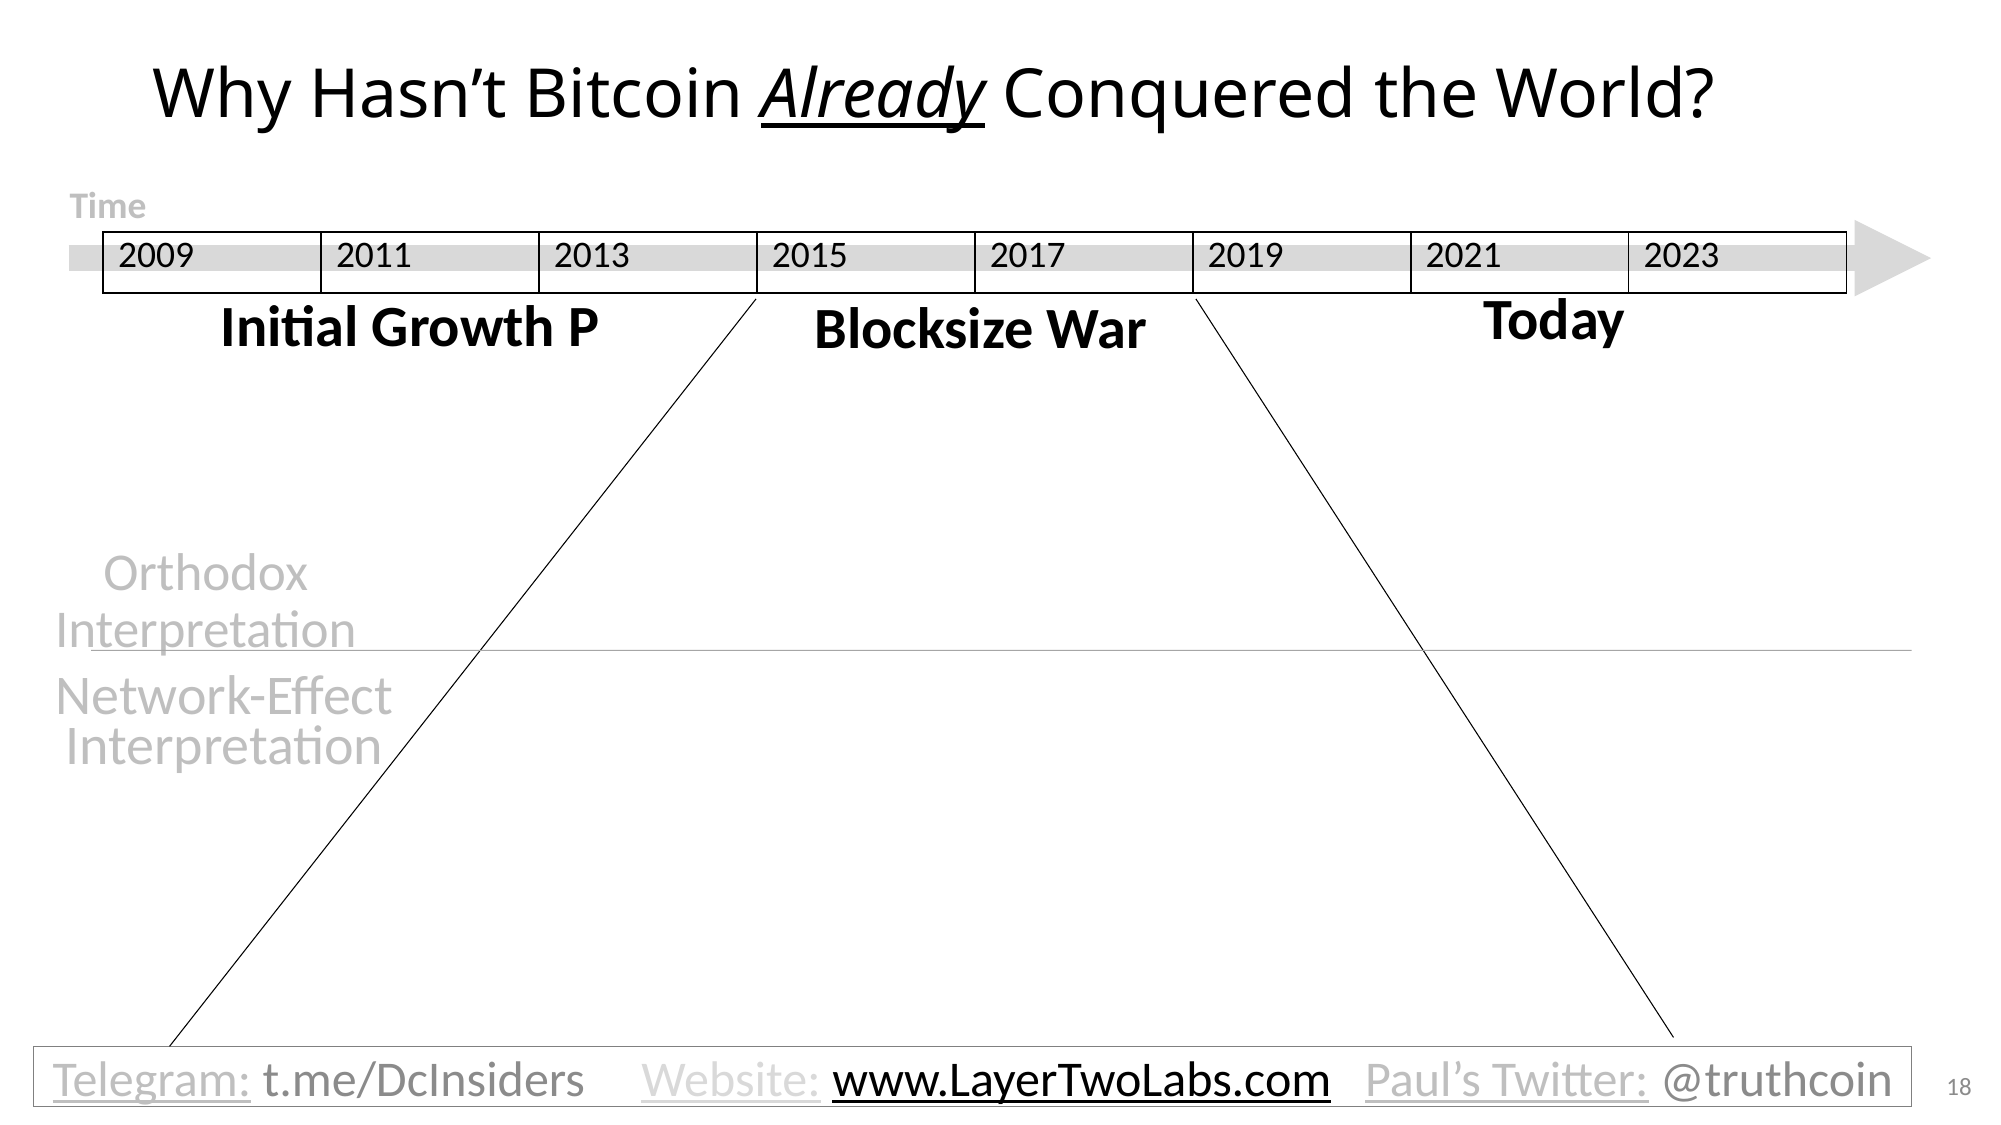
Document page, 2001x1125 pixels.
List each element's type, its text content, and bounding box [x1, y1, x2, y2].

table_header 2017 [976, 259, 1192, 292]
text_box Network-Effect Interpretation [33, 666, 169, 796]
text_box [1195, 651, 1674, 1038]
text_box Today [1468, 289, 1905, 383]
table_header 2023 [1629, 259, 1846, 289]
table_header 2013 [540, 259, 756, 292]
table_header 2023 [1629, 233, 1846, 258]
slide_number 18 [1915, 1055, 1987, 1116]
table_header 2019 [1194, 259, 1410, 292]
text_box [169, 651, 757, 1047]
table_header 2015 [758, 233, 974, 258]
text_box Blocksize War [799, 298, 1195, 392]
table_header 2017 [976, 233, 1192, 258]
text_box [169, 298, 757, 650]
list Orthodox Interpretation [15, 537, 169, 667]
table_header 2019 [1194, 233, 1410, 258]
table_header 2013 [540, 233, 756, 258]
footer Telegram: t.me/DcInsiders Website: www.LayerTwoLabs.com Paul’s Twitter: @truthcoin [33, 1046, 1912, 1107]
text_box Time [54, 173, 162, 234]
table_header 2011 [322, 233, 538, 258]
table_header 2009 [104, 259, 320, 292]
table_header 2009 [104, 233, 320, 258]
table_header 2021 [1412, 233, 1628, 258]
table_header 2021 [1412, 259, 1628, 292]
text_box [1195, 298, 1674, 650]
table_header 2015 [758, 259, 974, 292]
table_header 2011 [322, 259, 538, 292]
title Why Hasn’t Bitcoin Already Conquered the World? [137, 32, 1863, 159]
